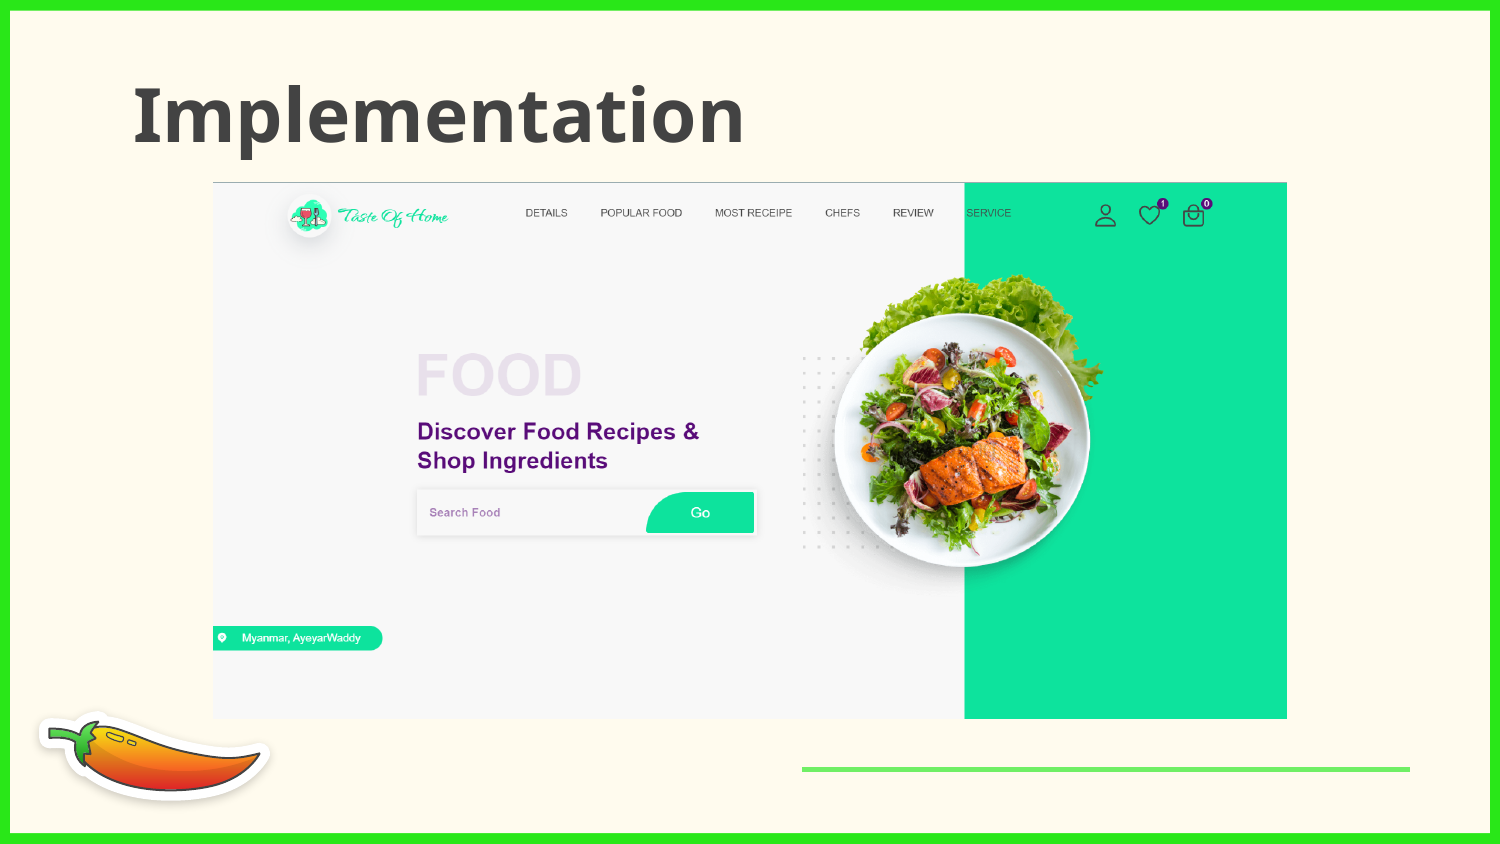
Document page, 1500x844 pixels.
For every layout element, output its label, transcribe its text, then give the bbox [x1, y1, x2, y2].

title Implementation [118, 52, 1382, 154]
picture [213, 182, 1287, 719]
